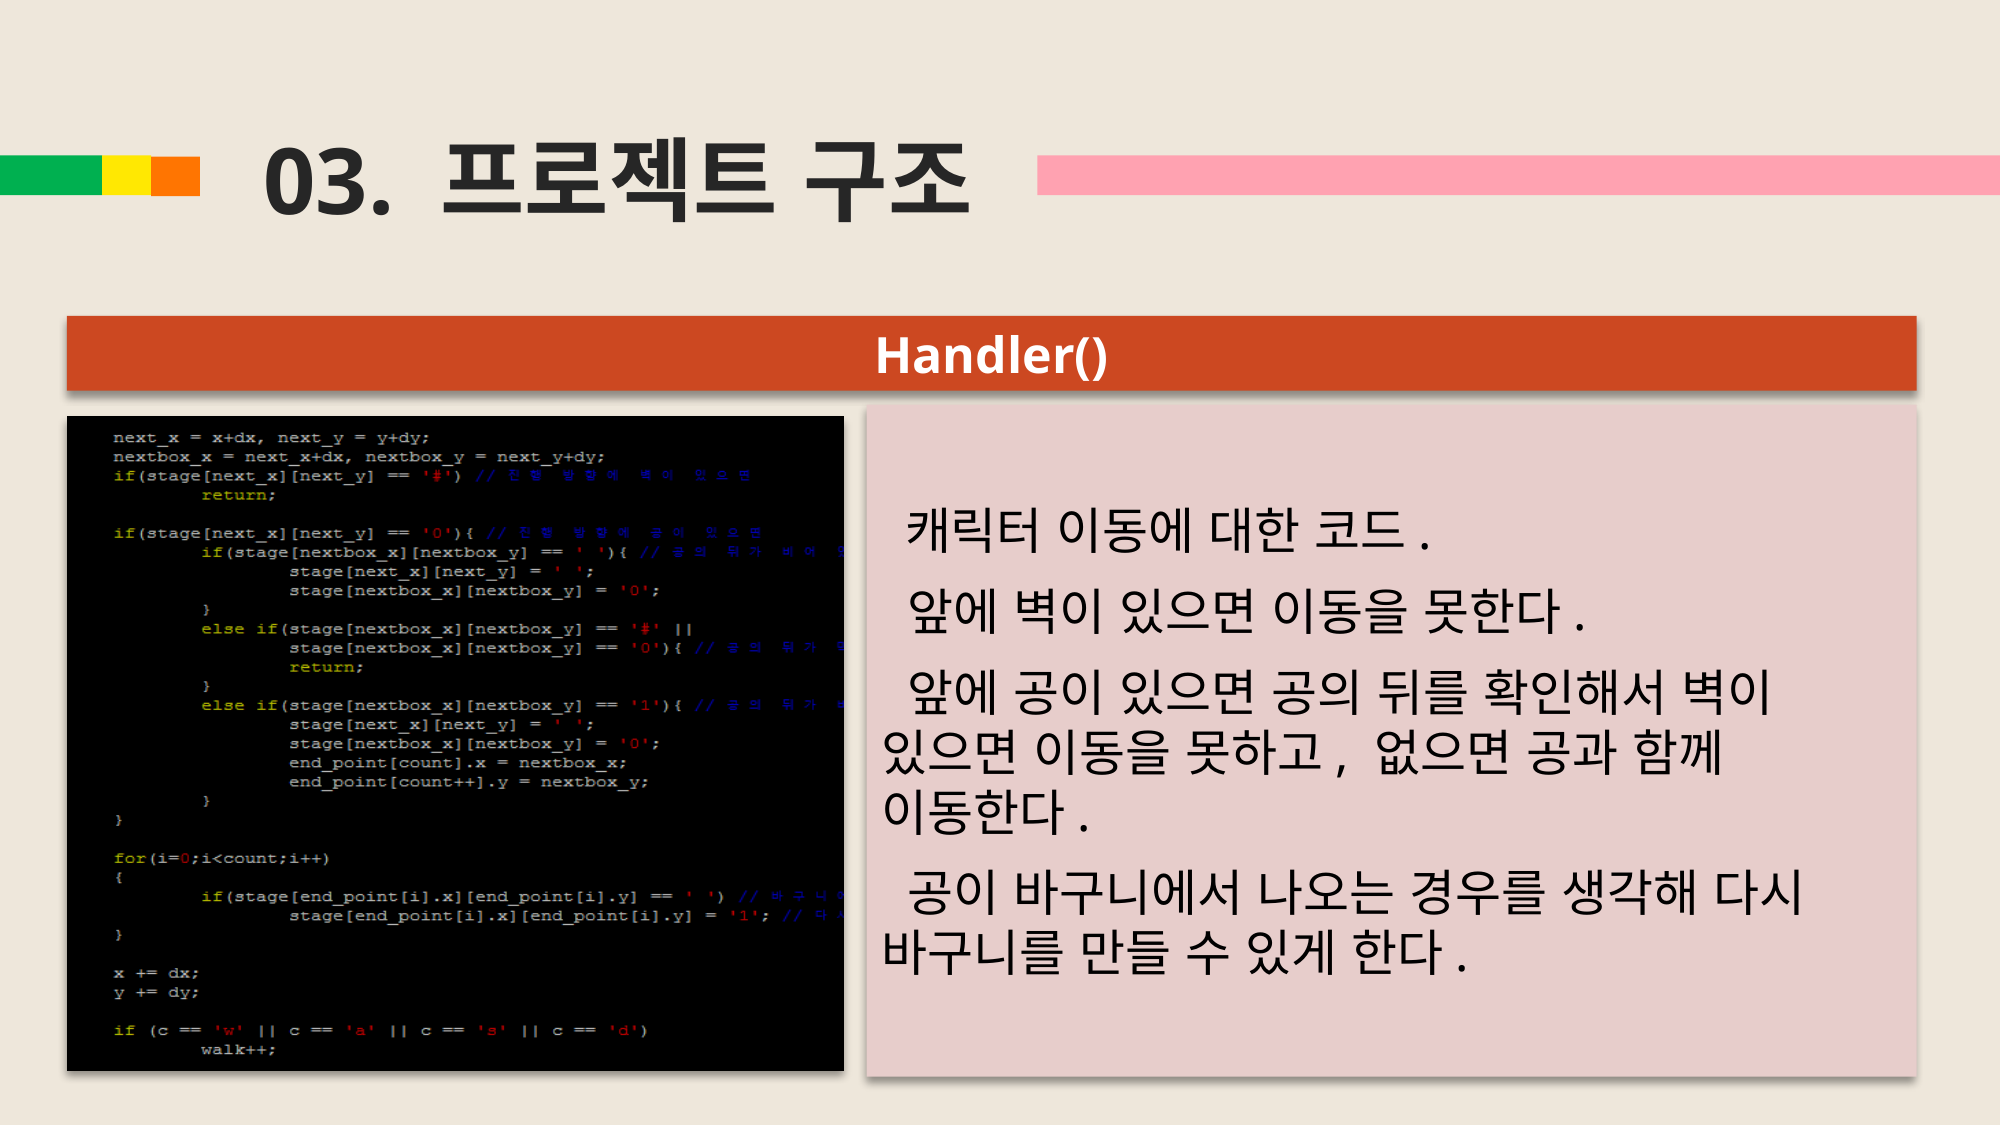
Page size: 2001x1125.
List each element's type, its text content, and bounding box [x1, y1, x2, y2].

text_box 03. 프로젝트 구조 [199, 136, 1037, 233]
text_box Handler() [66, 315, 1917, 391]
text_box [1036, 154, 2000, 196]
list 캐릭터 이동에 대한 코드. 앞에 벽이 있으면 이동을 못한다. 앞에 공이 있으면 공의 뒤를 확인해서 벽이 있으면 이동을 못하고, 없으면 공과 함께 이동한다. 공이 바구니에서 나오는 경우를 생각해 다시 바구니를 만들 수 있게 한다. [866, 404, 1917, 1077]
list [66, 416, 844, 1071]
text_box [0, 155, 200, 197]
